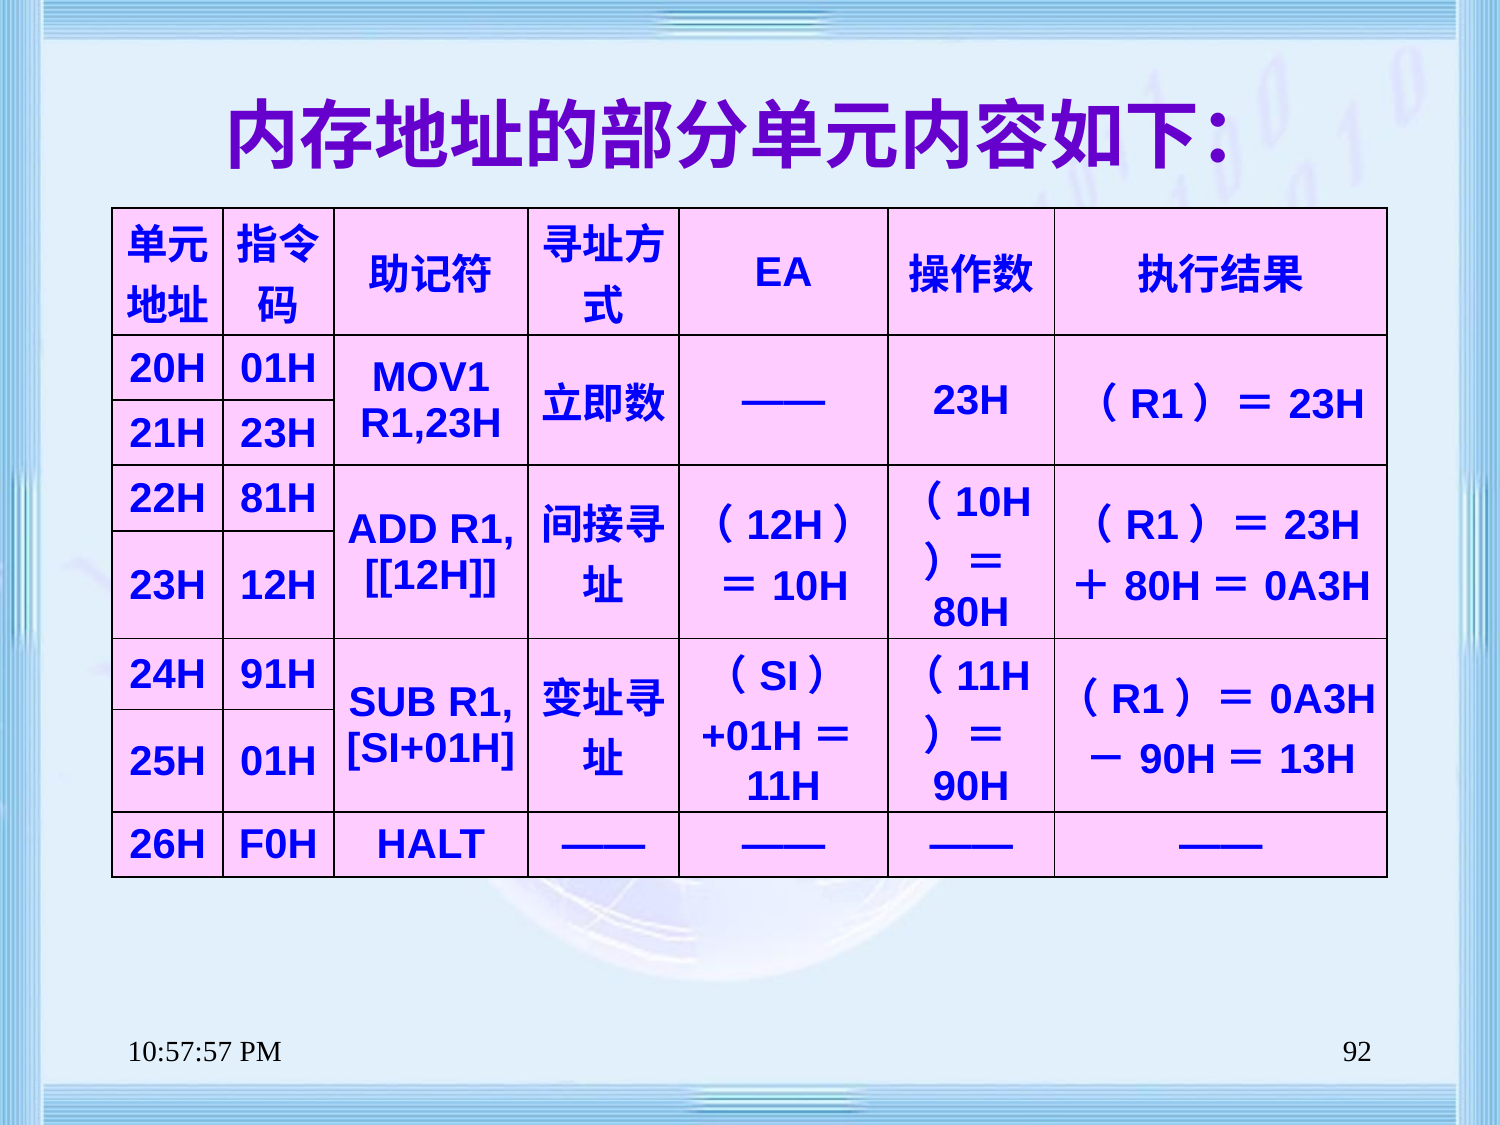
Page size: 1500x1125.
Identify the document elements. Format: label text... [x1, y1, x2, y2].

table_cell 12H [224, 532, 333, 638]
table_cell ―― [529, 813, 678, 876]
table_cell 22H [113, 466, 222, 530]
table_cell HALT [335, 813, 527, 876]
table_cell 91H [224, 639, 333, 709]
table_cell （R1）＝0A3H－90H＝13H [1055, 639, 1386, 811]
table_cell SUB R1, [SI+01H] [335, 639, 527, 811]
table_header 助记符 [335, 209, 527, 334]
table_cell 24H [113, 639, 222, 709]
slide_number 上午8时47分39秒 [112, 1024, 426, 1101]
table_cell 01H [224, 710, 333, 811]
table_cell ―― [680, 813, 887, 876]
table_cell ―― [680, 336, 887, 464]
picture [0, 0, 1500, 1125]
table_cell ―― [889, 813, 1054, 876]
table_cell ―― [1055, 813, 1386, 876]
table_cell 01H [224, 336, 333, 399]
title 内存地址的部分单元内容如下： [111, 77, 1388, 187]
table_cell 立即数 [529, 336, 678, 464]
table_cell 20H [113, 336, 222, 399]
table_cell 21H [113, 401, 222, 464]
table_cell （11H）＝90H [889, 639, 1054, 811]
table_cell 23H [224, 401, 333, 464]
table_cell 26H [113, 813, 222, 876]
table_header EA [680, 209, 887, 334]
table_cell MOV1 R1,23H [335, 336, 527, 464]
table_cell （R1）＝23H [1055, 336, 1386, 464]
table_header 单元地址 [113, 209, 222, 334]
table_header 寻址方式 [529, 209, 678, 334]
slide_number 92 [1074, 1024, 1388, 1101]
table_cell 变址寻址 [529, 639, 678, 811]
table_cell （10H）＝80H [889, 466, 1054, 638]
table_cell F0H [224, 813, 333, 876]
table_cell 间接寻址 [529, 466, 678, 638]
table_header 指令码 [224, 209, 333, 334]
table_cell （SI）+01H＝11H [680, 639, 887, 811]
table_cell 25H [113, 710, 222, 811]
table_cell （R1）＝23H＋80H＝0A3H [1055, 466, 1386, 638]
table_header 操作数 [889, 209, 1054, 334]
table_cell 23H [889, 336, 1054, 464]
table_cell ADD R1, [[12H]] [335, 466, 527, 638]
table_cell 81H [224, 466, 333, 530]
table_cell 23H [113, 532, 222, 638]
table_header 执行结果 [1055, 209, 1386, 334]
table_cell （12H）＝10H [680, 466, 887, 638]
